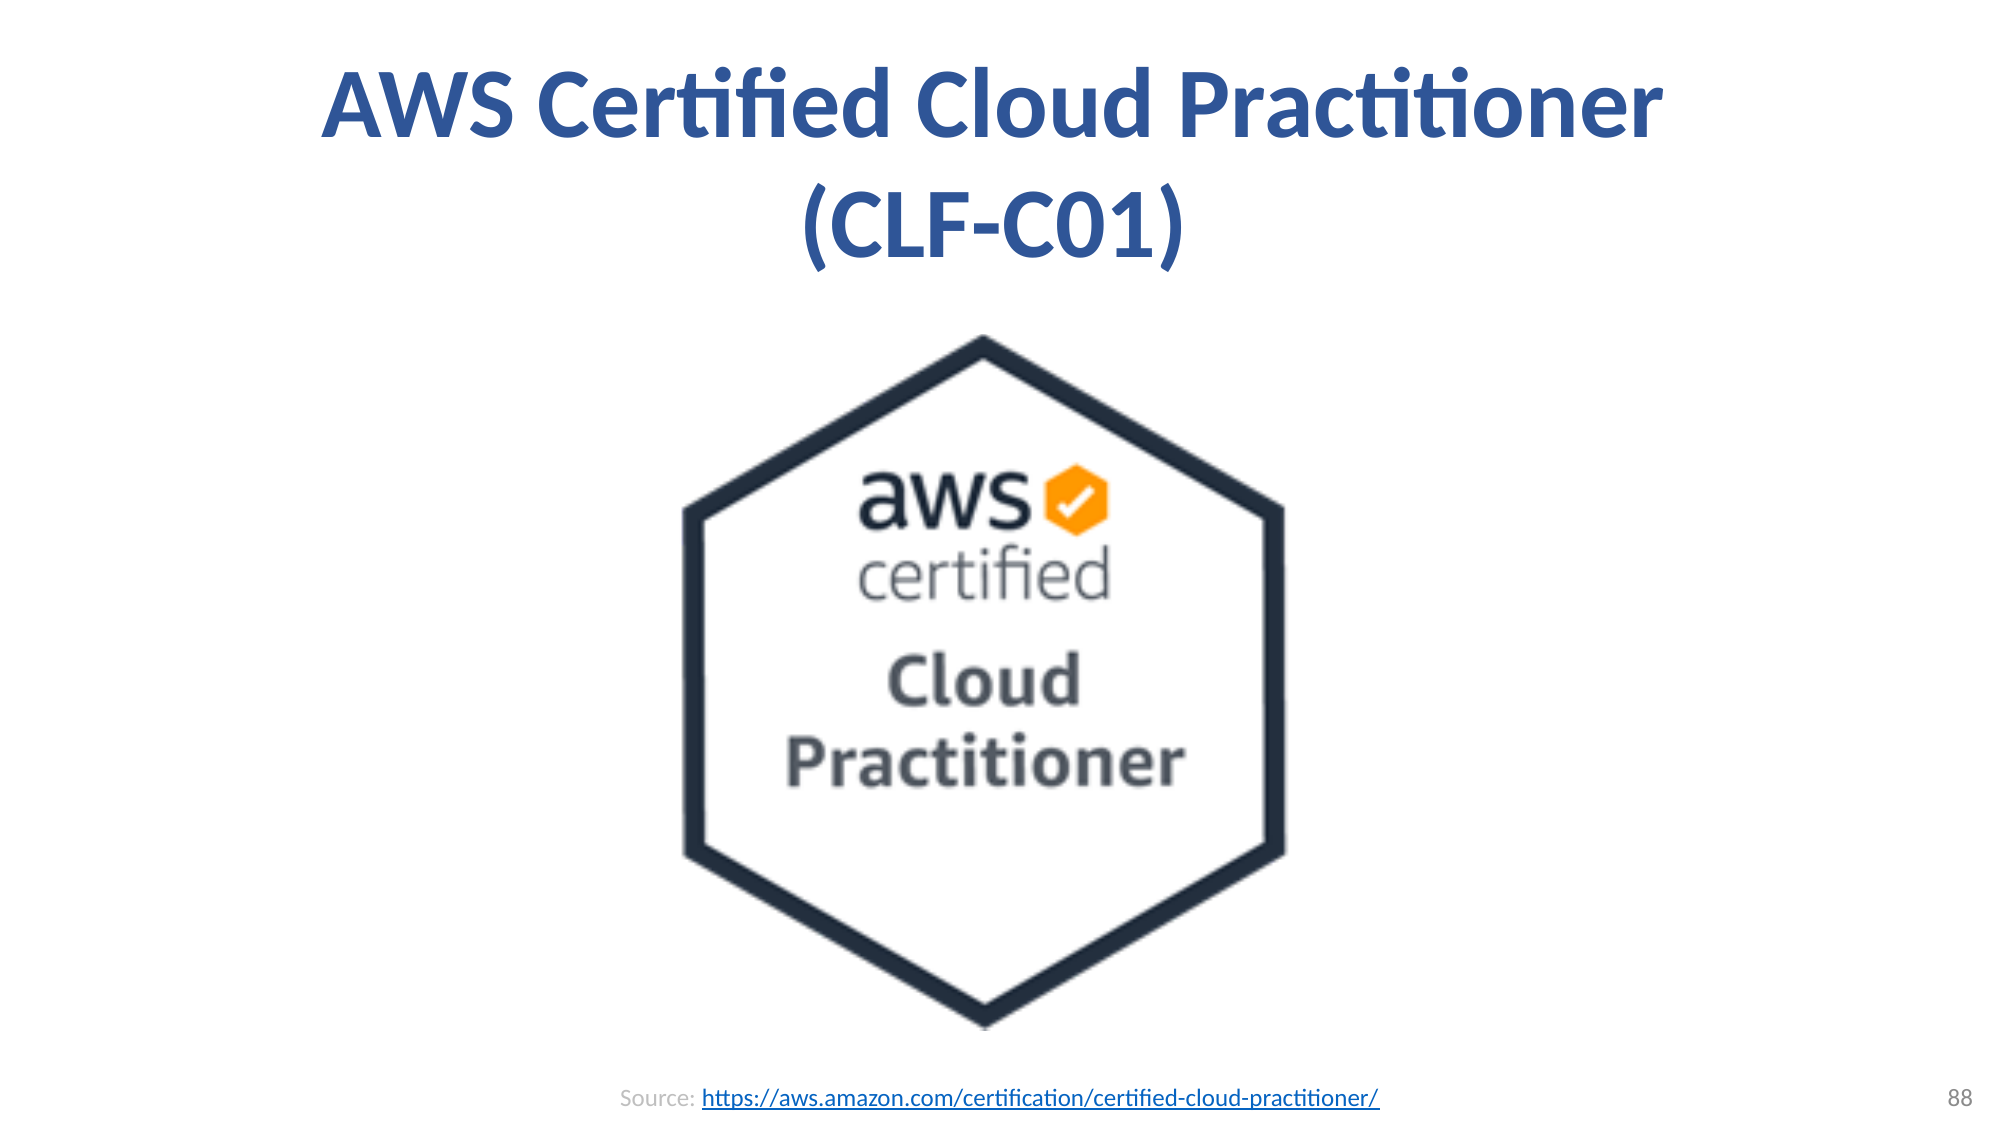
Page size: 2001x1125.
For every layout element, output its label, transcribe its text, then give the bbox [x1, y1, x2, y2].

text_box Source: https://aws.amazon.com/certification/certified-cloud-practitioner/ [236, 1074, 1764, 1119]
title AWS Certified Cloud Practitioner (CLF-C01) [93, 62, 1917, 253]
picture [636, 334, 1333, 1031]
slide_number 88 [1830, 1076, 1989, 1116]
